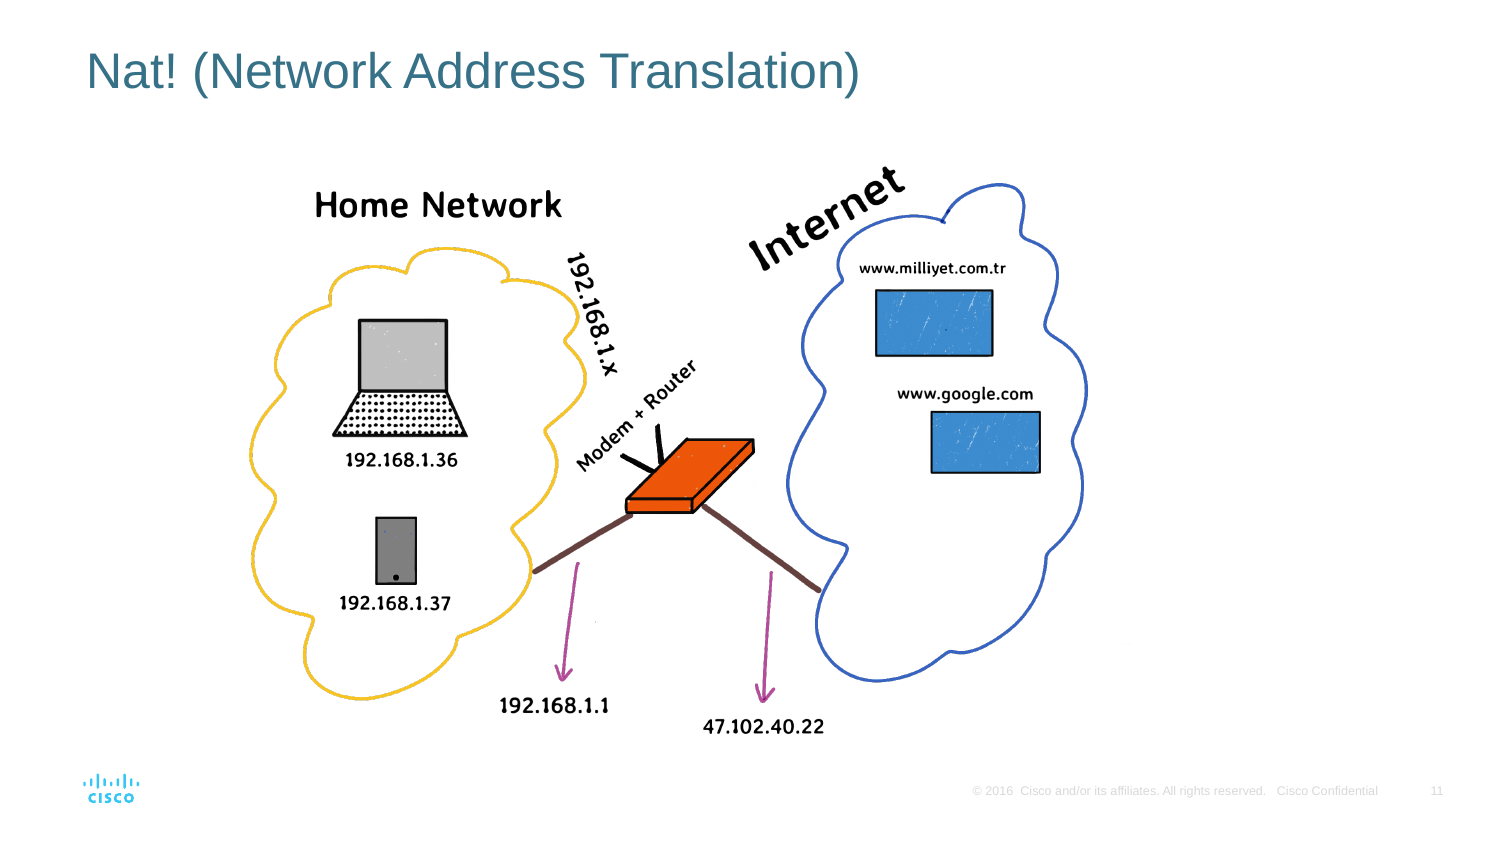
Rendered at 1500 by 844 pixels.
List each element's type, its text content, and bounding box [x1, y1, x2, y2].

picture [226, 130, 1139, 816]
title Nat! (Network Address Translation) [71, 6, 1500, 131]
